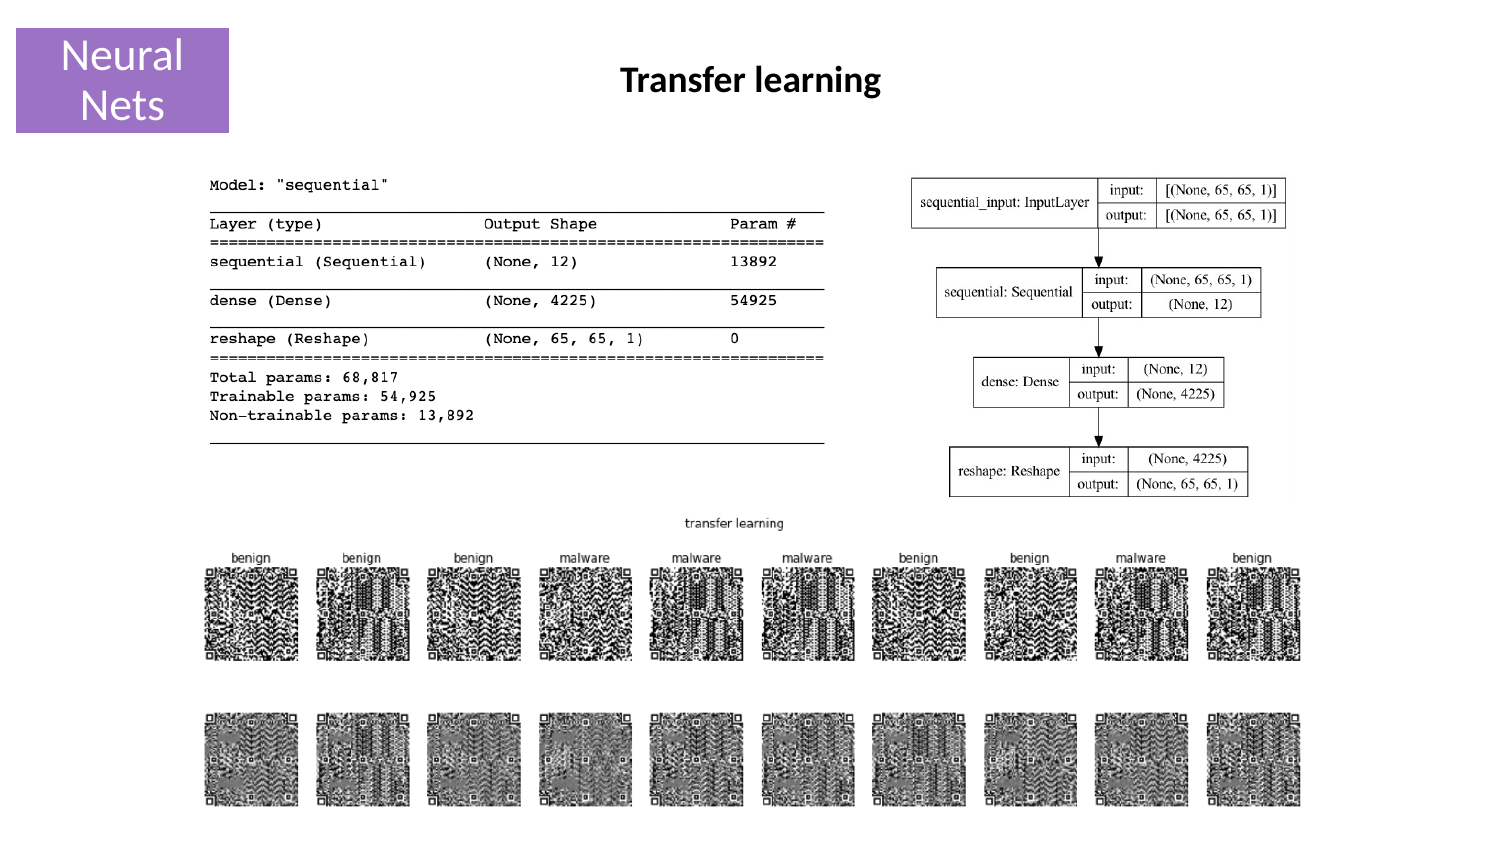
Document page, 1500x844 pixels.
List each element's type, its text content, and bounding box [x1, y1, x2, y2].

picture [201, 172, 833, 454]
text_box Transfer learning [608, 49, 901, 106]
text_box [15, 26, 230, 135]
picture [906, 173, 1291, 501]
picture [200, 508, 1309, 813]
